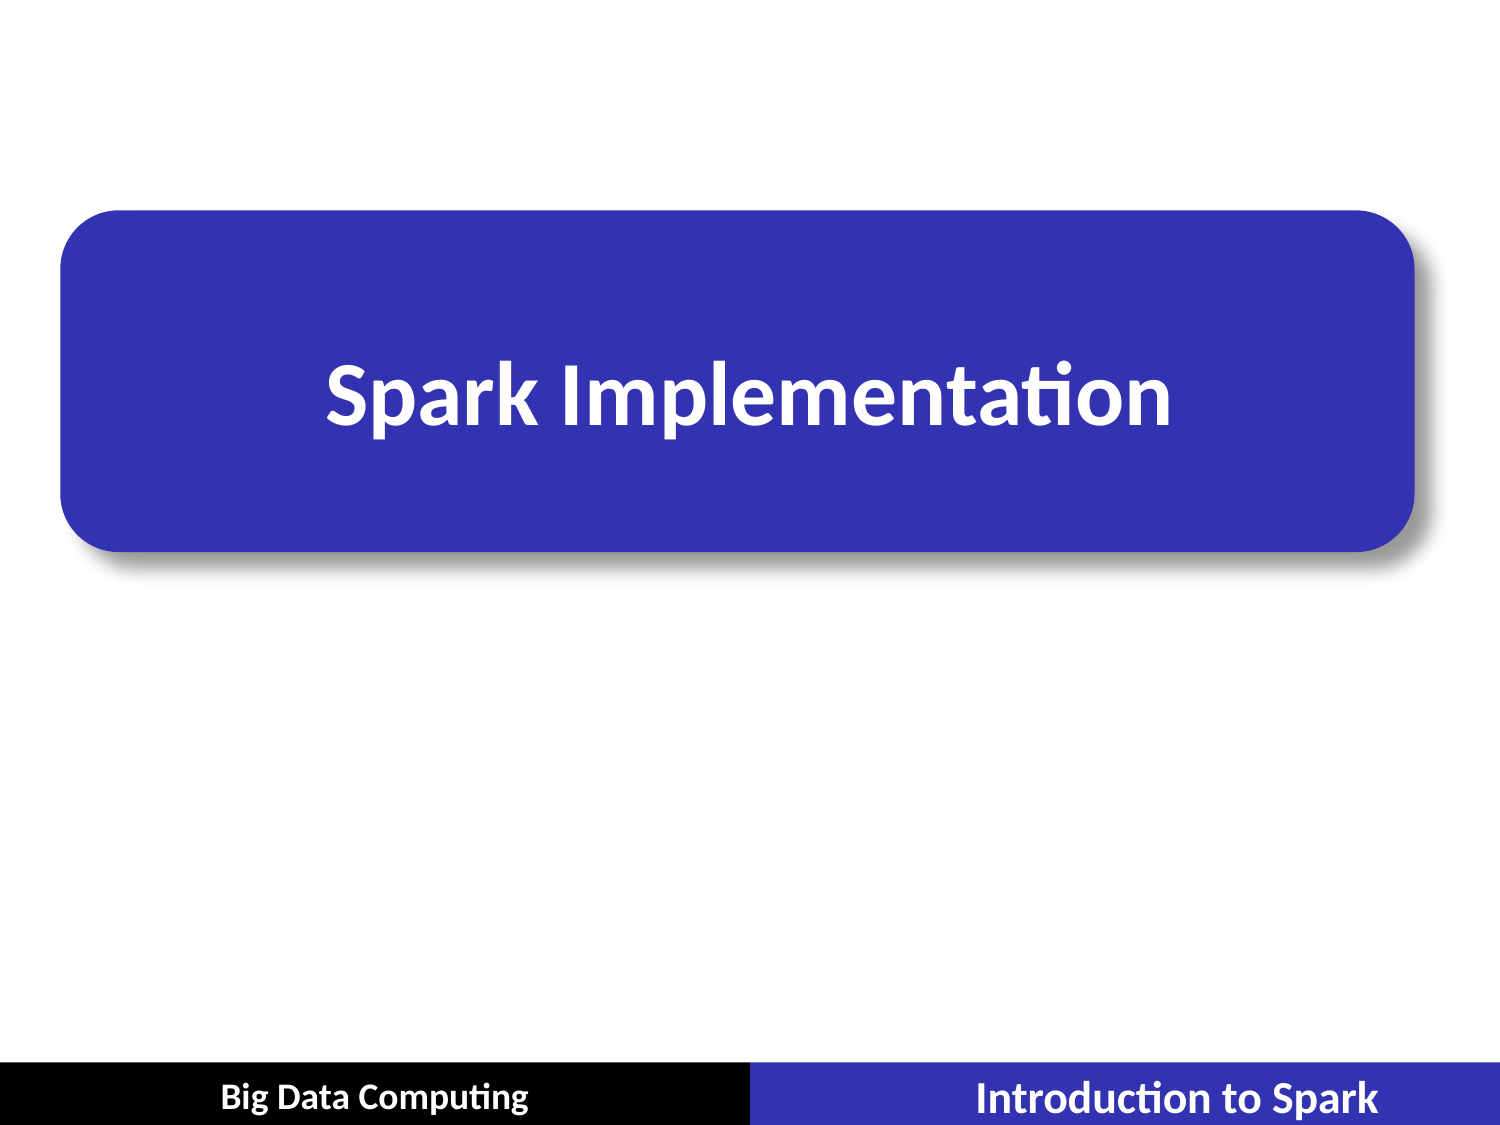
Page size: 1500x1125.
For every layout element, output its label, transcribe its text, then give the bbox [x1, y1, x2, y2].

text_box Big Data Computing [0, 1070, 750, 1119]
text_box Introduction to Spark [854, 1065, 1500, 1125]
title Spark Implementation [112, 375, 1388, 513]
